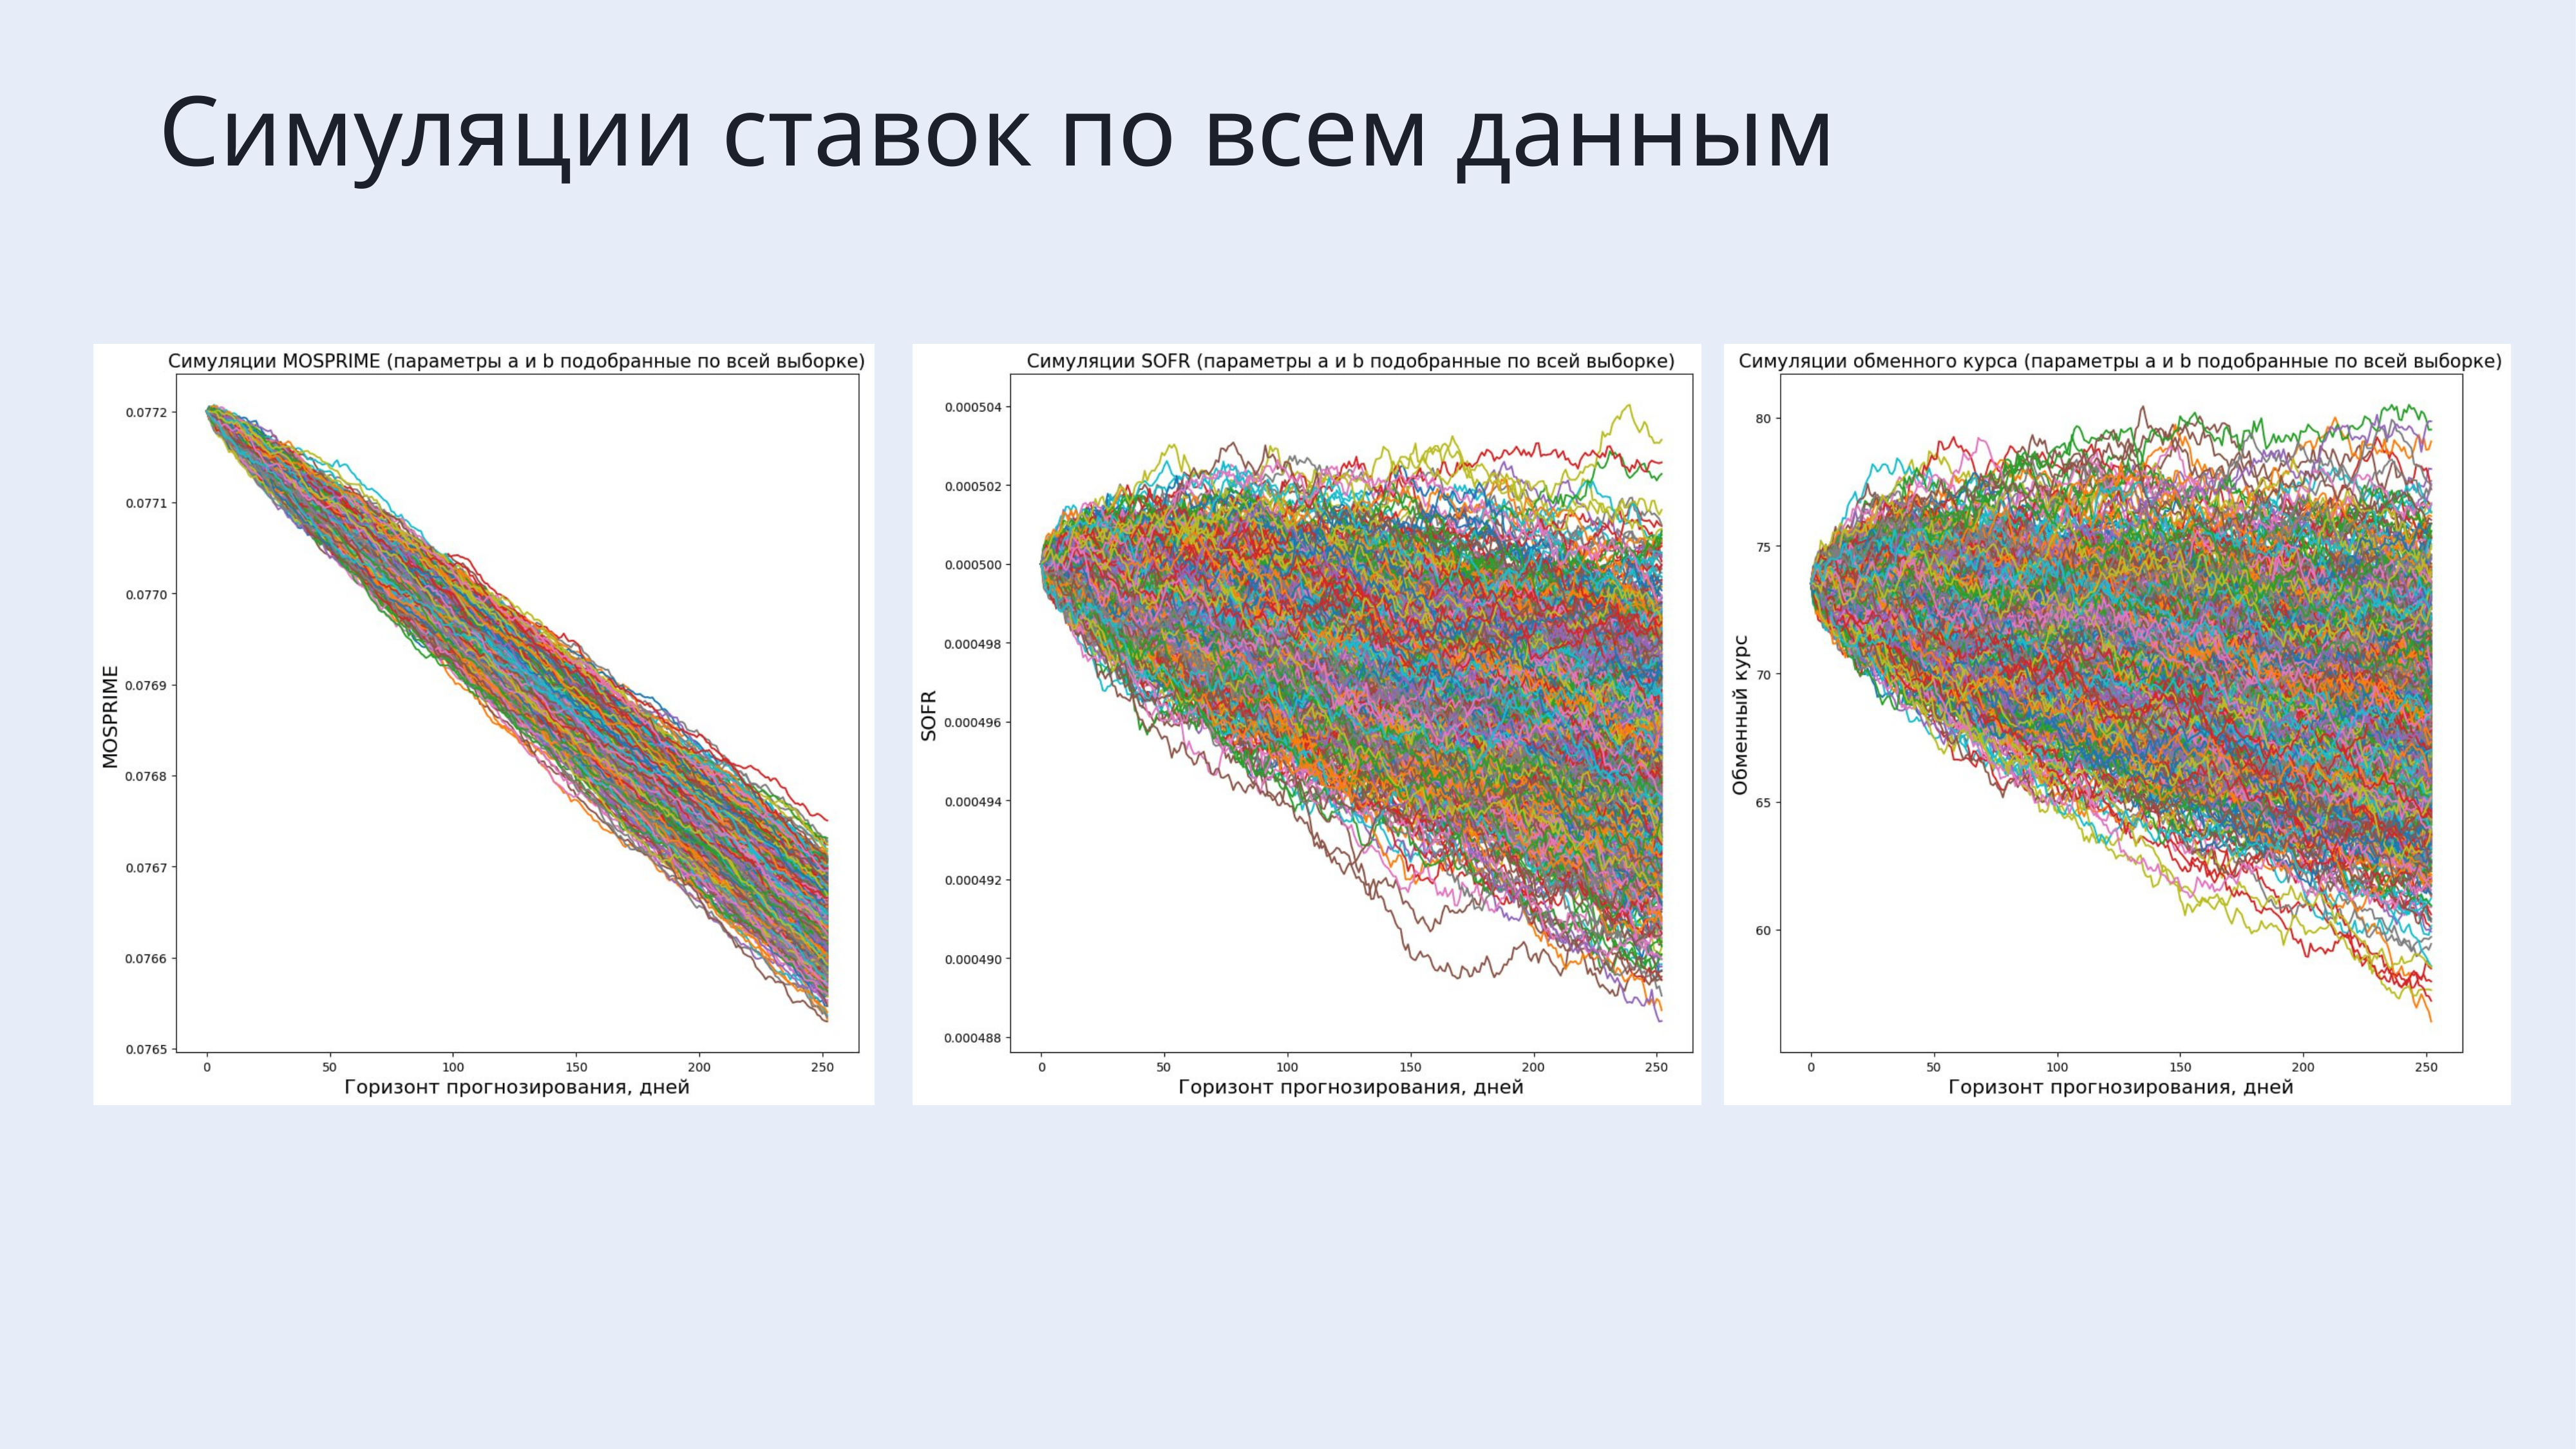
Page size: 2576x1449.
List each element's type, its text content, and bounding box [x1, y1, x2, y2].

picture [93, 344, 875, 1105]
picture [1724, 344, 2511, 1105]
title Симуляции ставок по всем данным [158, 87, 2418, 329]
picture [912, 344, 1701, 1105]
